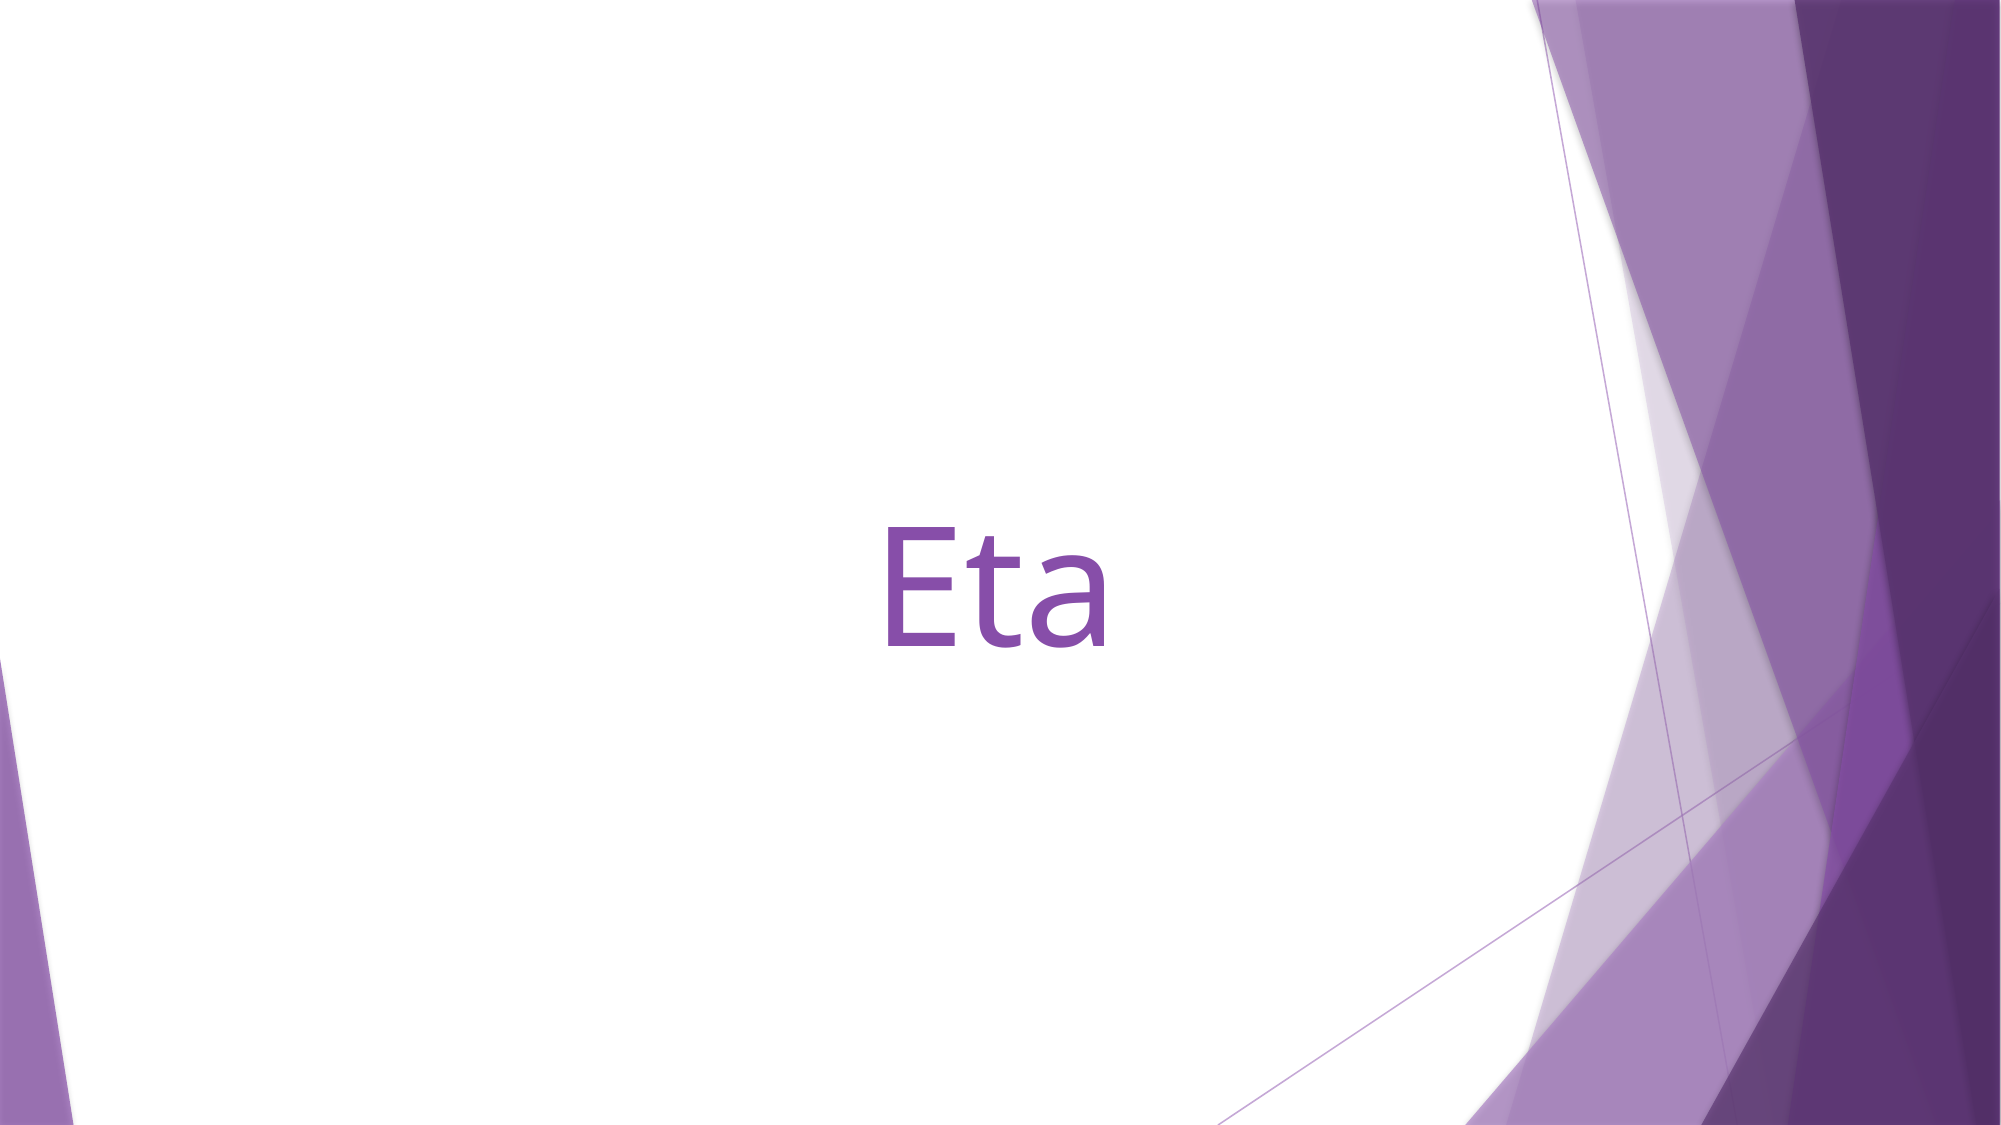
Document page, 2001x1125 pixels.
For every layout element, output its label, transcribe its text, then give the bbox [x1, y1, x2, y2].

title Eta [857, 387, 2000, 688]
